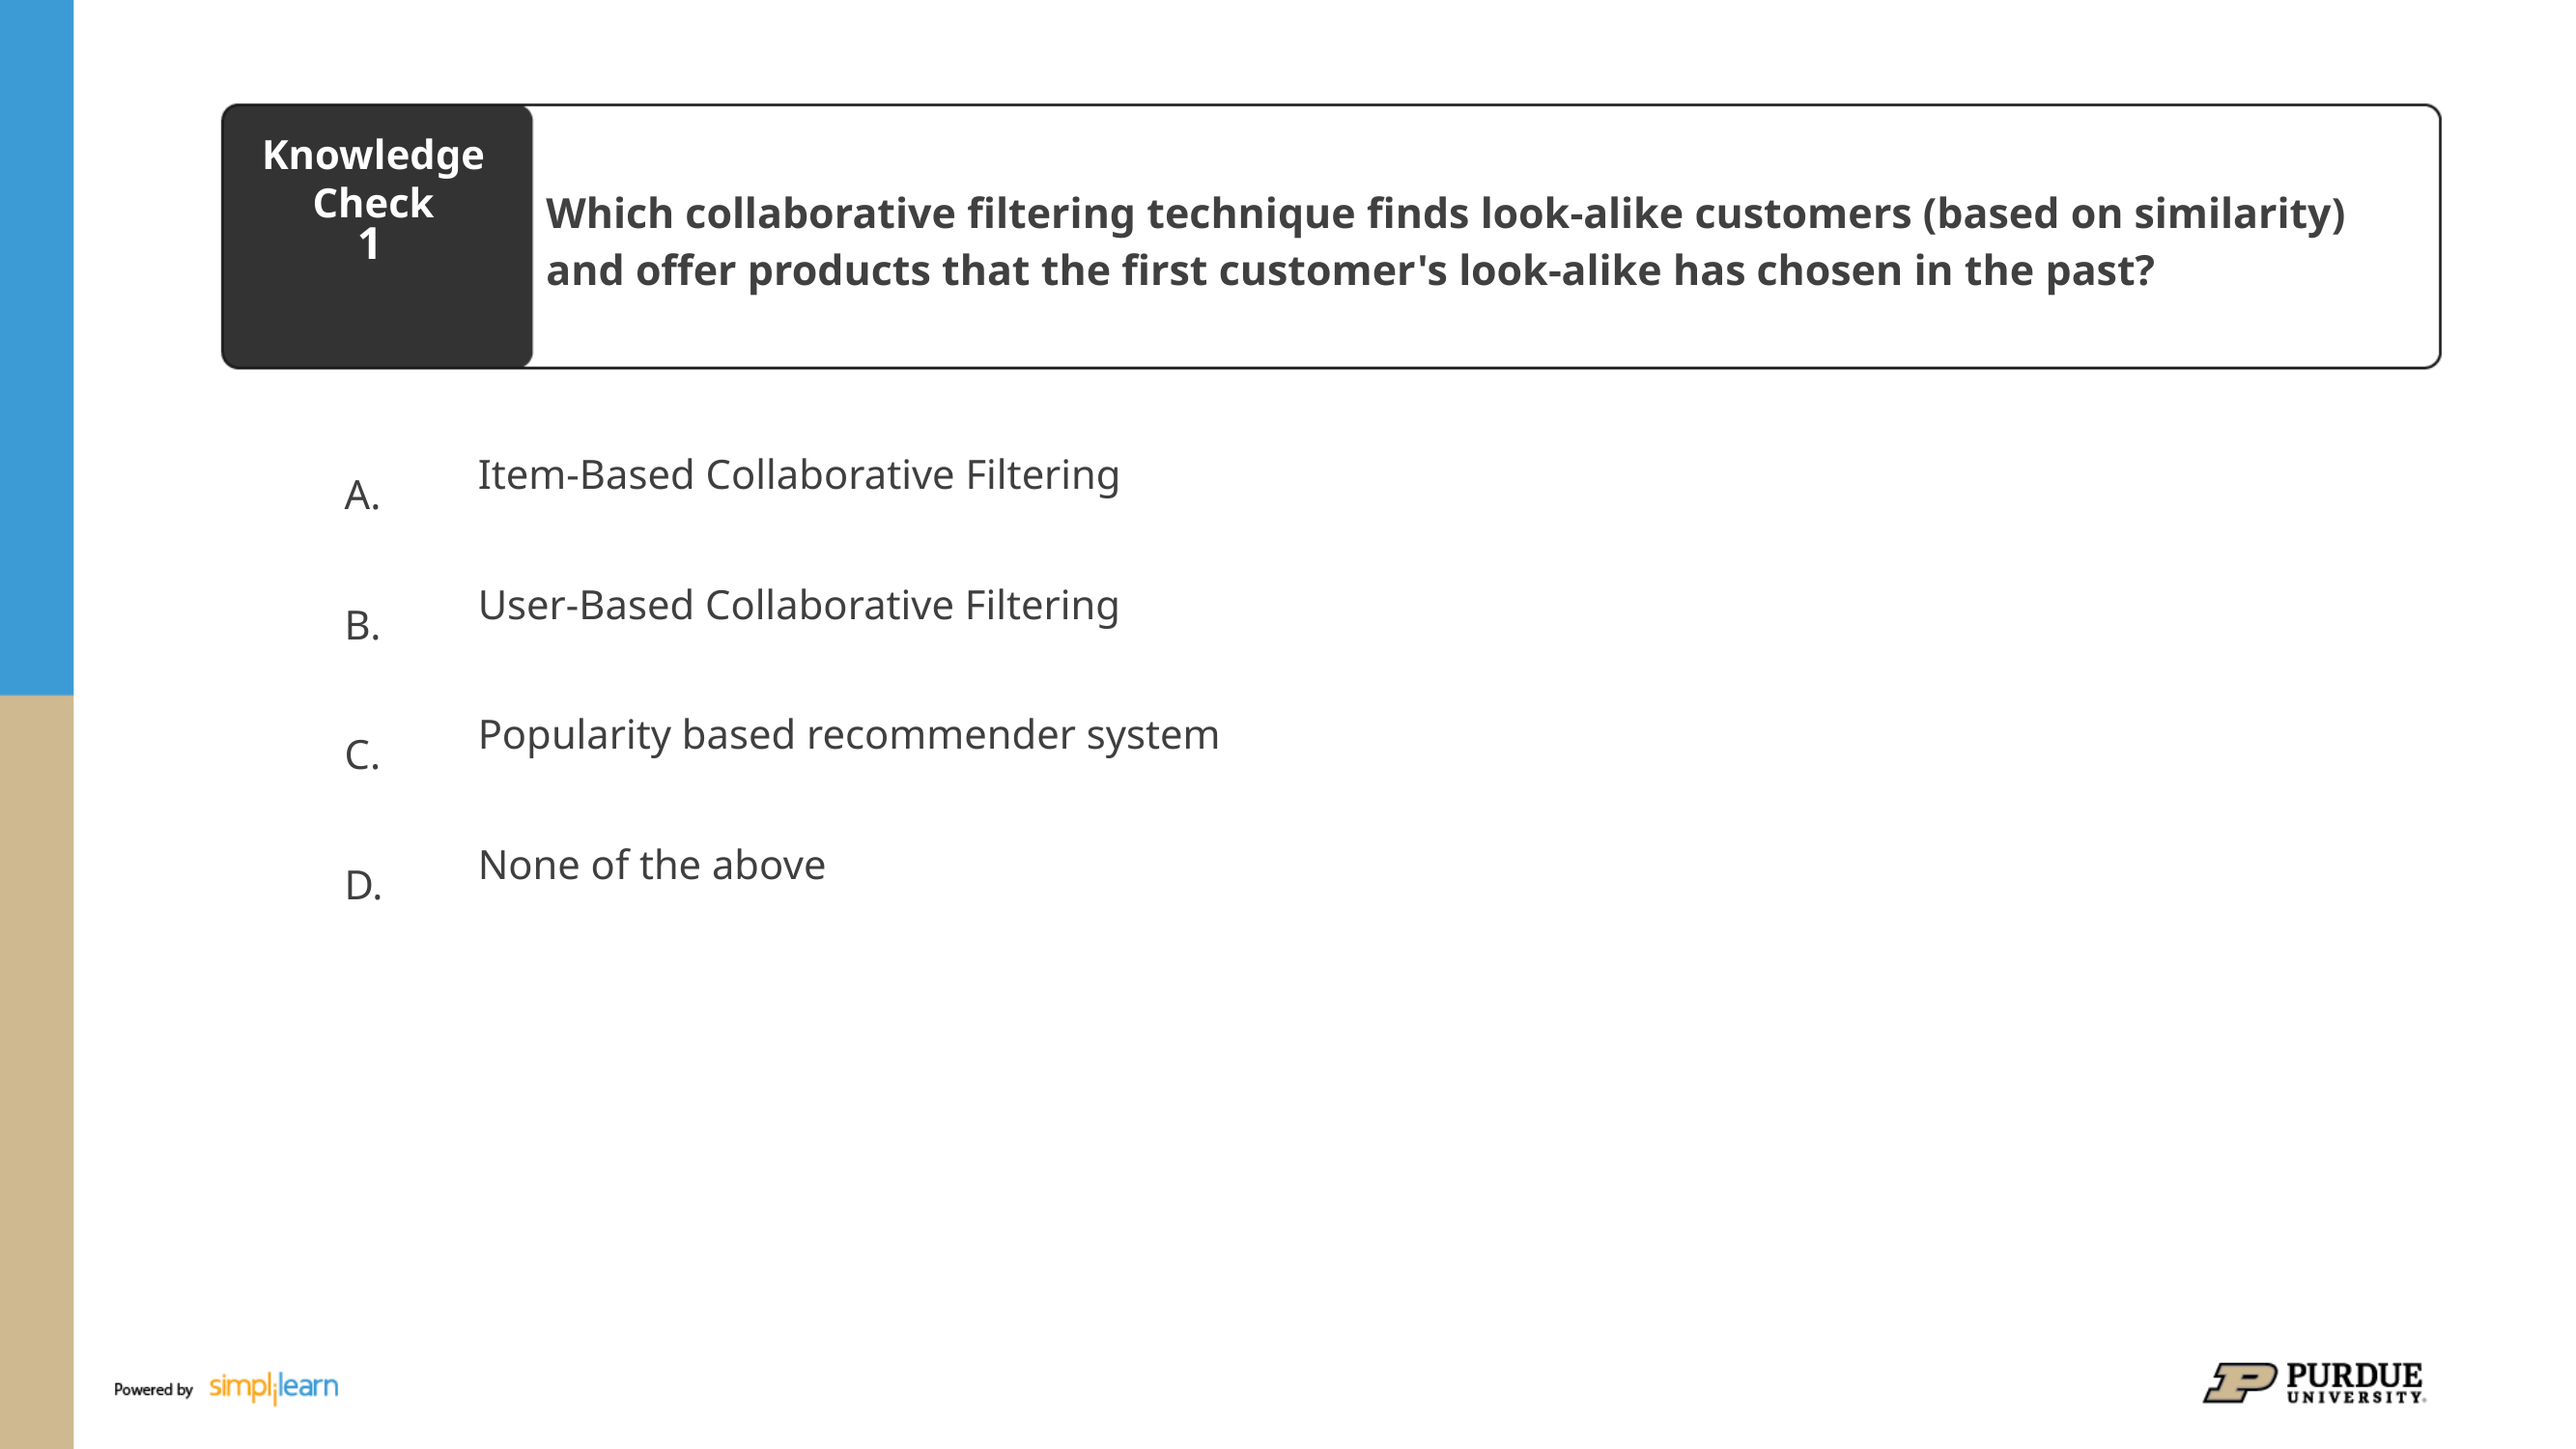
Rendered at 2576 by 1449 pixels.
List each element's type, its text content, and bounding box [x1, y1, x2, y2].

picture [0, 0, 2576, 1449]
list None of the above [427, 844, 2210, 956]
list Item-Based Collaborative Filtering [427, 454, 2210, 566]
list Popularity based recommender system [427, 714, 2210, 826]
text_box Which collaborative filtering technique finds look-alike customers (based on similarity) and offer products that the first customer's look-alike has chosen in the past? [531, 129, 2392, 356]
list 1 [217, 213, 487, 322]
list User-Based Collaborative Filtering [427, 584, 2210, 696]
